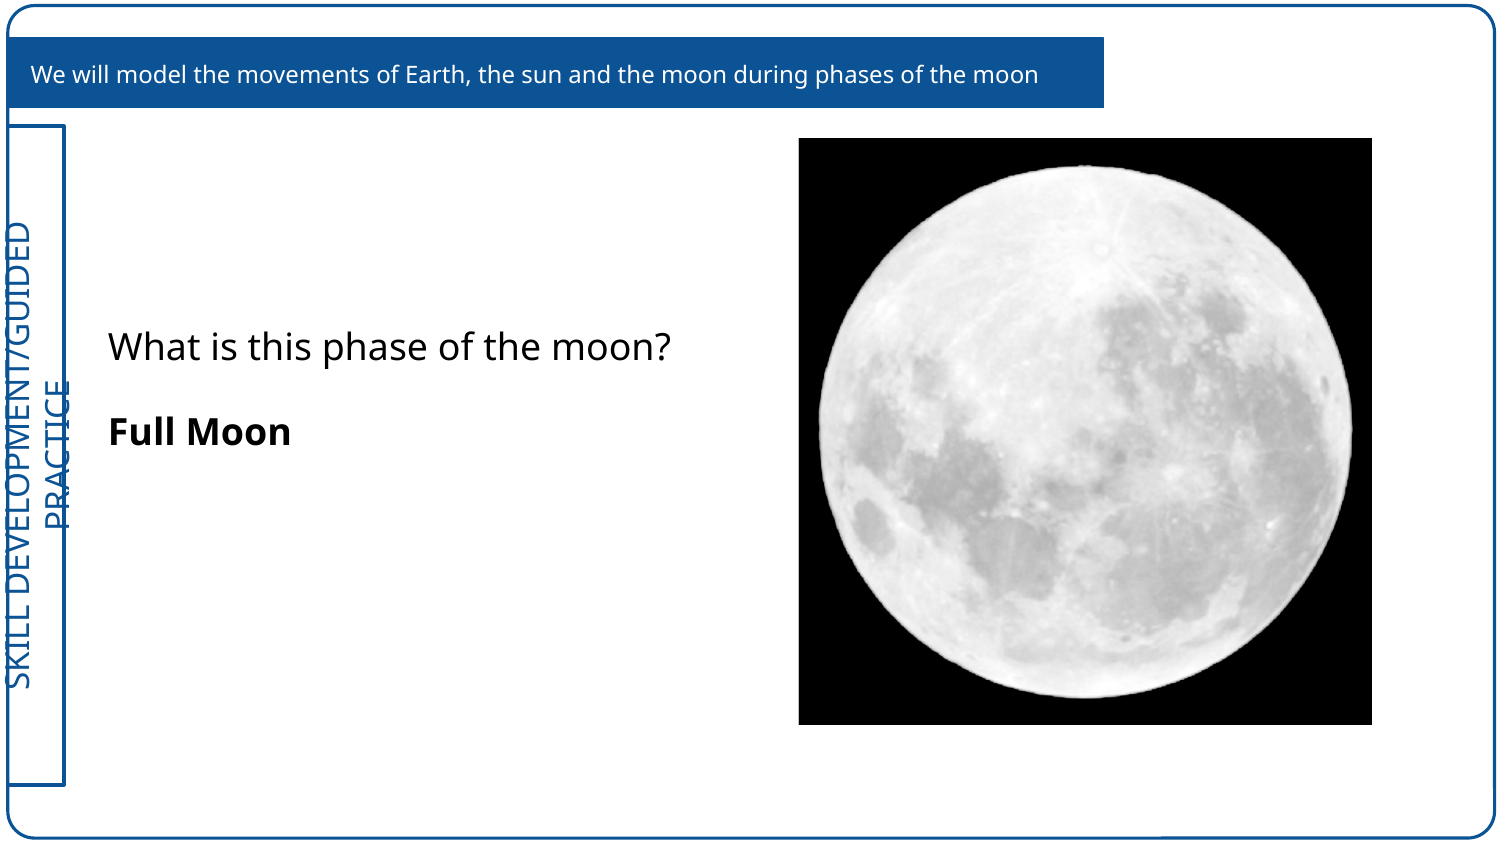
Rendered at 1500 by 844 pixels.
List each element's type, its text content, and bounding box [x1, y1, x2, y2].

picture [798, 137, 1372, 725]
subtitle We will model the movements of Earth, the sun and the moon during phases of the moon [15, 43, 1097, 101]
list What is this phase of the moon? Full Moon [92, 137, 797, 675]
